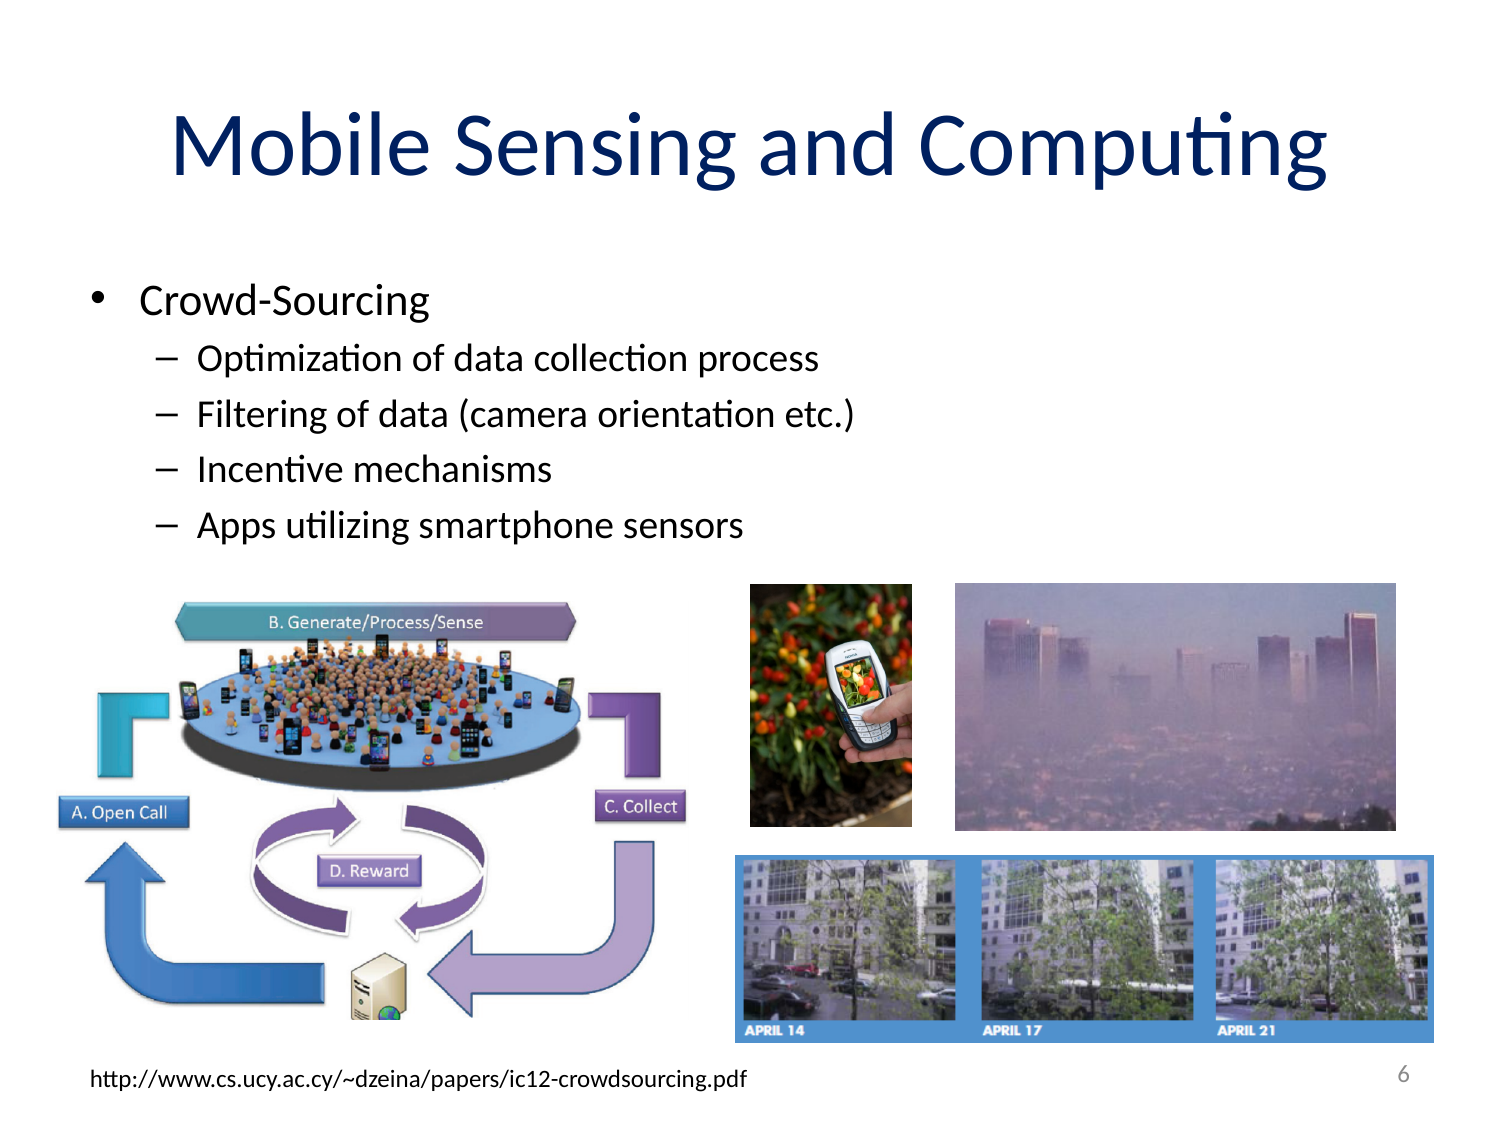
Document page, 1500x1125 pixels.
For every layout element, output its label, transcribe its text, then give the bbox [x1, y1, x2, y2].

list Crowd-Sourcing Optimization of data collection process Filtering of data (camera orientation etc.) Incentive mechanisms Apps utilizing smartphone sensors [75, 262, 1396, 557]
text_box http://www.cs.ucy.ac.cy/~dzeina/papers/ic12-crowdsourcing.pdf [75, 1055, 1146, 1100]
title Mobile Sensing and Computing [75, 45, 1425, 233]
picture [749, 583, 912, 827]
picture [735, 854, 1434, 1043]
picture [53, 575, 692, 1020]
picture [955, 583, 1396, 831]
slide_number 6 [1074, 1052, 1425, 1103]
